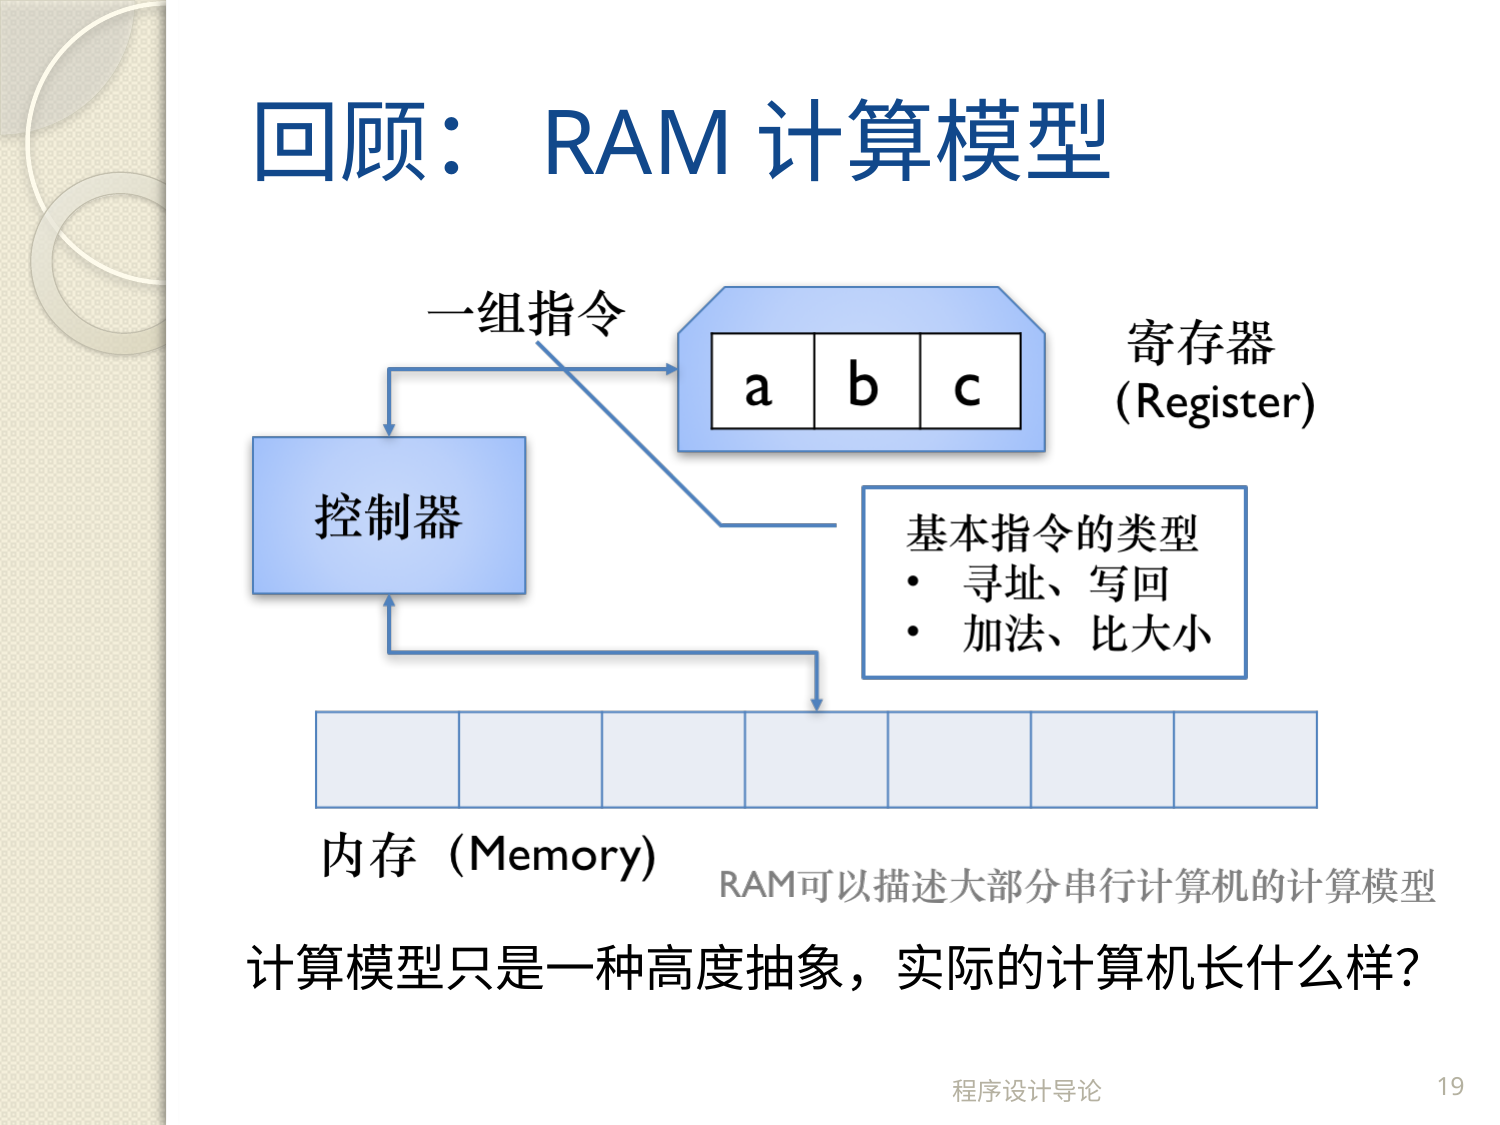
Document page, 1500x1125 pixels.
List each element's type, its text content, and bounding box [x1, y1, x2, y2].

slide_number 19 [1413, 1034, 1488, 1113]
text_box 计算模型只是一种高度抽象，实际的计算机长什么样？ [230, 928, 1461, 1004]
footer 程序设计导论 [937, 1034, 1413, 1113]
title 回顾：RAM计算模型 [235, 45, 1466, 233]
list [241, 266, 1460, 931]
